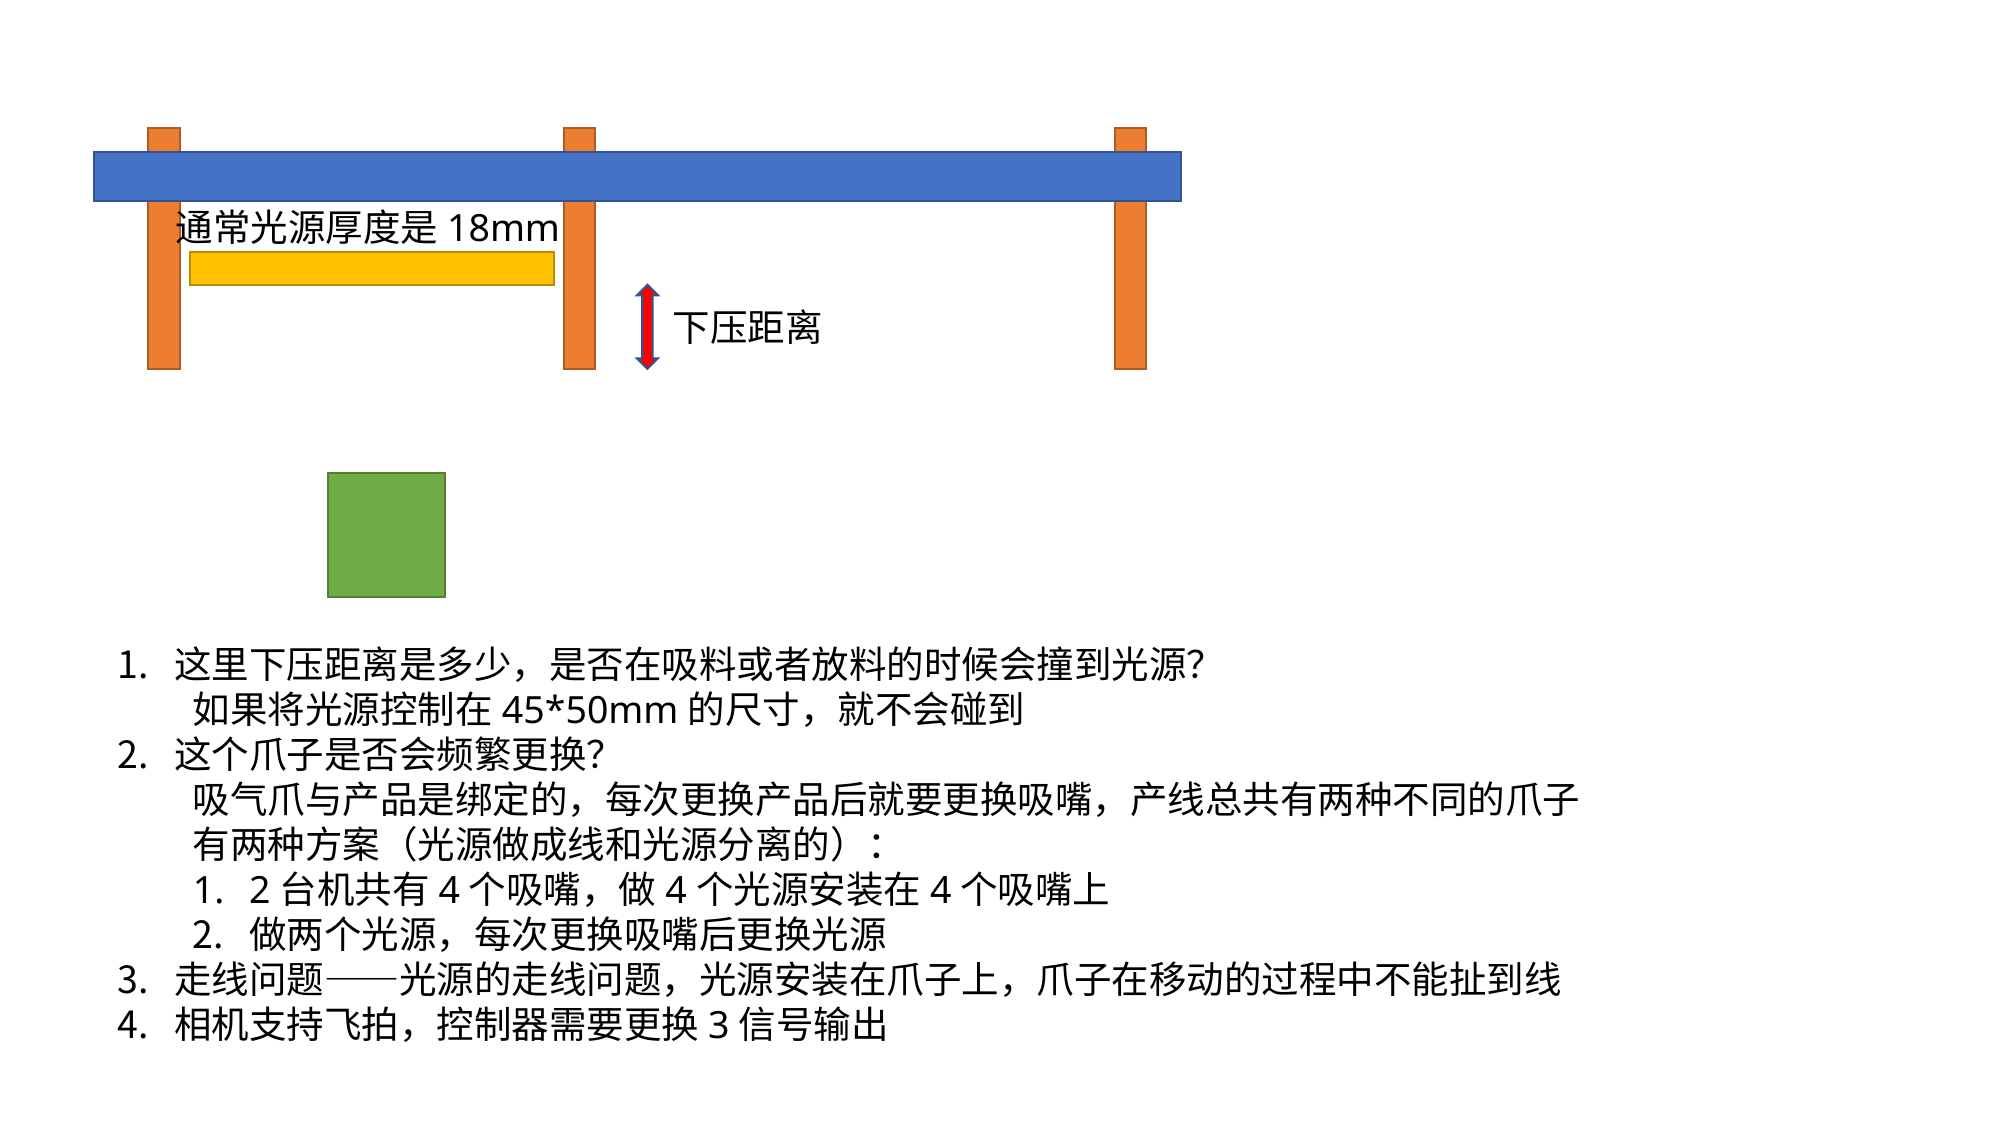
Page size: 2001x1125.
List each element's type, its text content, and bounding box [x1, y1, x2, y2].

text_box 这里下压距离是多少，是否在吸料或者放料的时候会撞到光源？ 如果将光源控制在45*50mm的尺寸，就不会碰到 这个爪子是否会频繁更换？ 吸气爪与产品是绑定的，每次更换产品后就要更换吸嘴，产线总共有两种不同的爪子 有两种方案（光源做成线和光源分离的）： 2台机共有4个吸嘴，做4个光源安装在4个吸嘴上 做两个光源，每次更换吸嘴后更换光源 走线问题——光源的走线问题，光源安装在爪子上，爪子在移动的过程中不能扯到线 相机支持飞拍，控制器需要更换3信号输出 [103, 634, 1873, 1054]
text_box [563, 202, 596, 370]
text_box [1114, 202, 1147, 370]
text_box [147, 127, 181, 151]
text_box [327, 472, 446, 598]
text_box [147, 202, 181, 370]
text_box 通常光源厚度是18mm [160, 196, 575, 256]
text_box [563, 127, 596, 151]
text_box [93, 151, 1182, 202]
text_box [634, 283, 661, 371]
text_box [189, 256, 555, 286]
text_box [1114, 127, 1147, 151]
text_box 下压距离 [657, 296, 852, 357]
